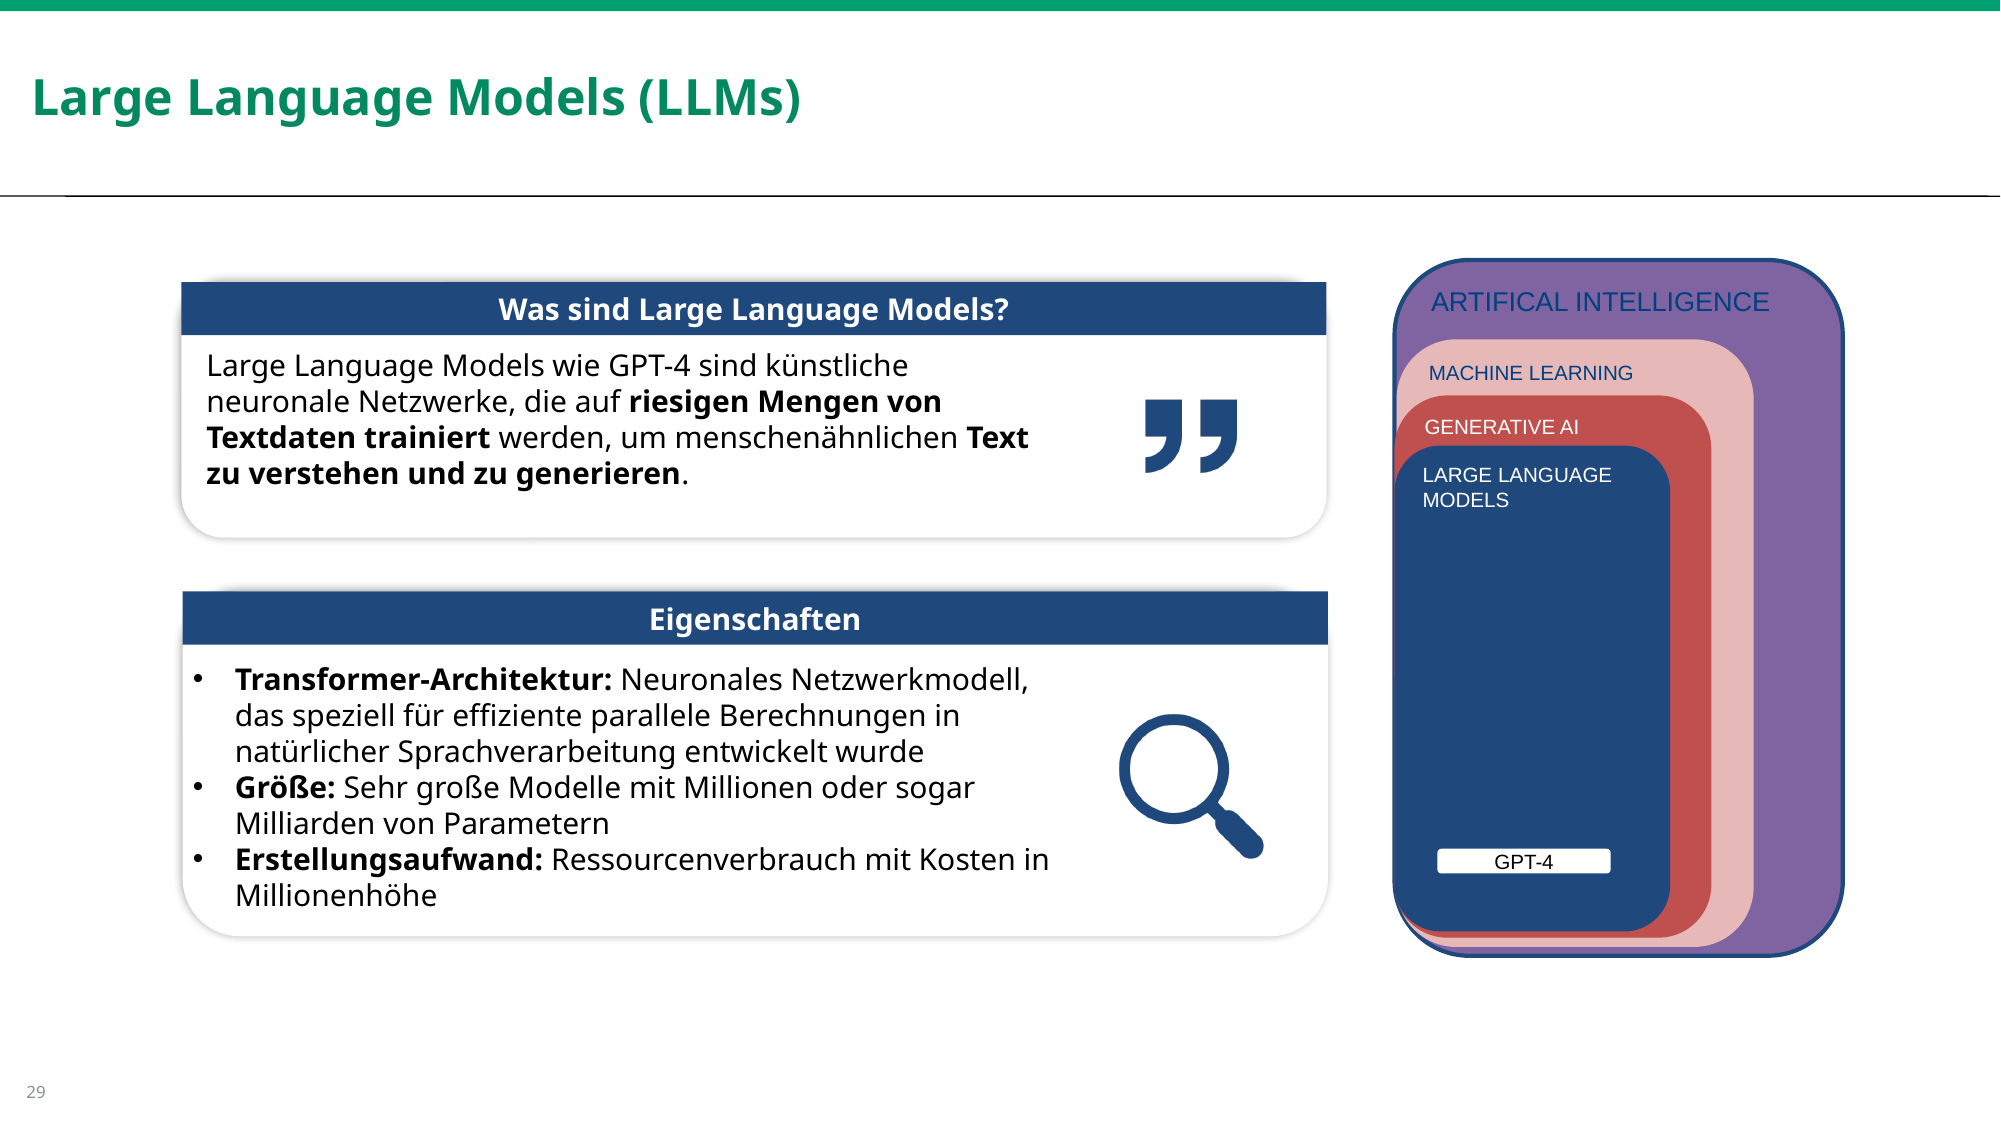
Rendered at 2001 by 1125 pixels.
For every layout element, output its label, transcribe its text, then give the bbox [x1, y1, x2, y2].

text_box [181, 281, 1327, 538]
picture [1103, 697, 1279, 874]
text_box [1394, 259, 1844, 957]
text_box Transformer-Architektur: Neuronales Netzwerkmodell, das speziell für effiziente parallele Berechnungen in natürlicher Sprachverarbeitung entwickelt wurde Größe: Sehr große Modelle mit Millionen oder sogar Milliarden von Parametern Erstellungsaufwand: Ressourcenverbrauch mit Kosten in Millionenhöhe [192, 660, 1056, 806]
title Large Language Models (LLMs) [31, 65, 1969, 126]
text_box Eigenschaften [181, 589, 1330, 647]
text_box [182, 647, 1328, 937]
slide_number 29 [26, 1081, 1000, 1111]
